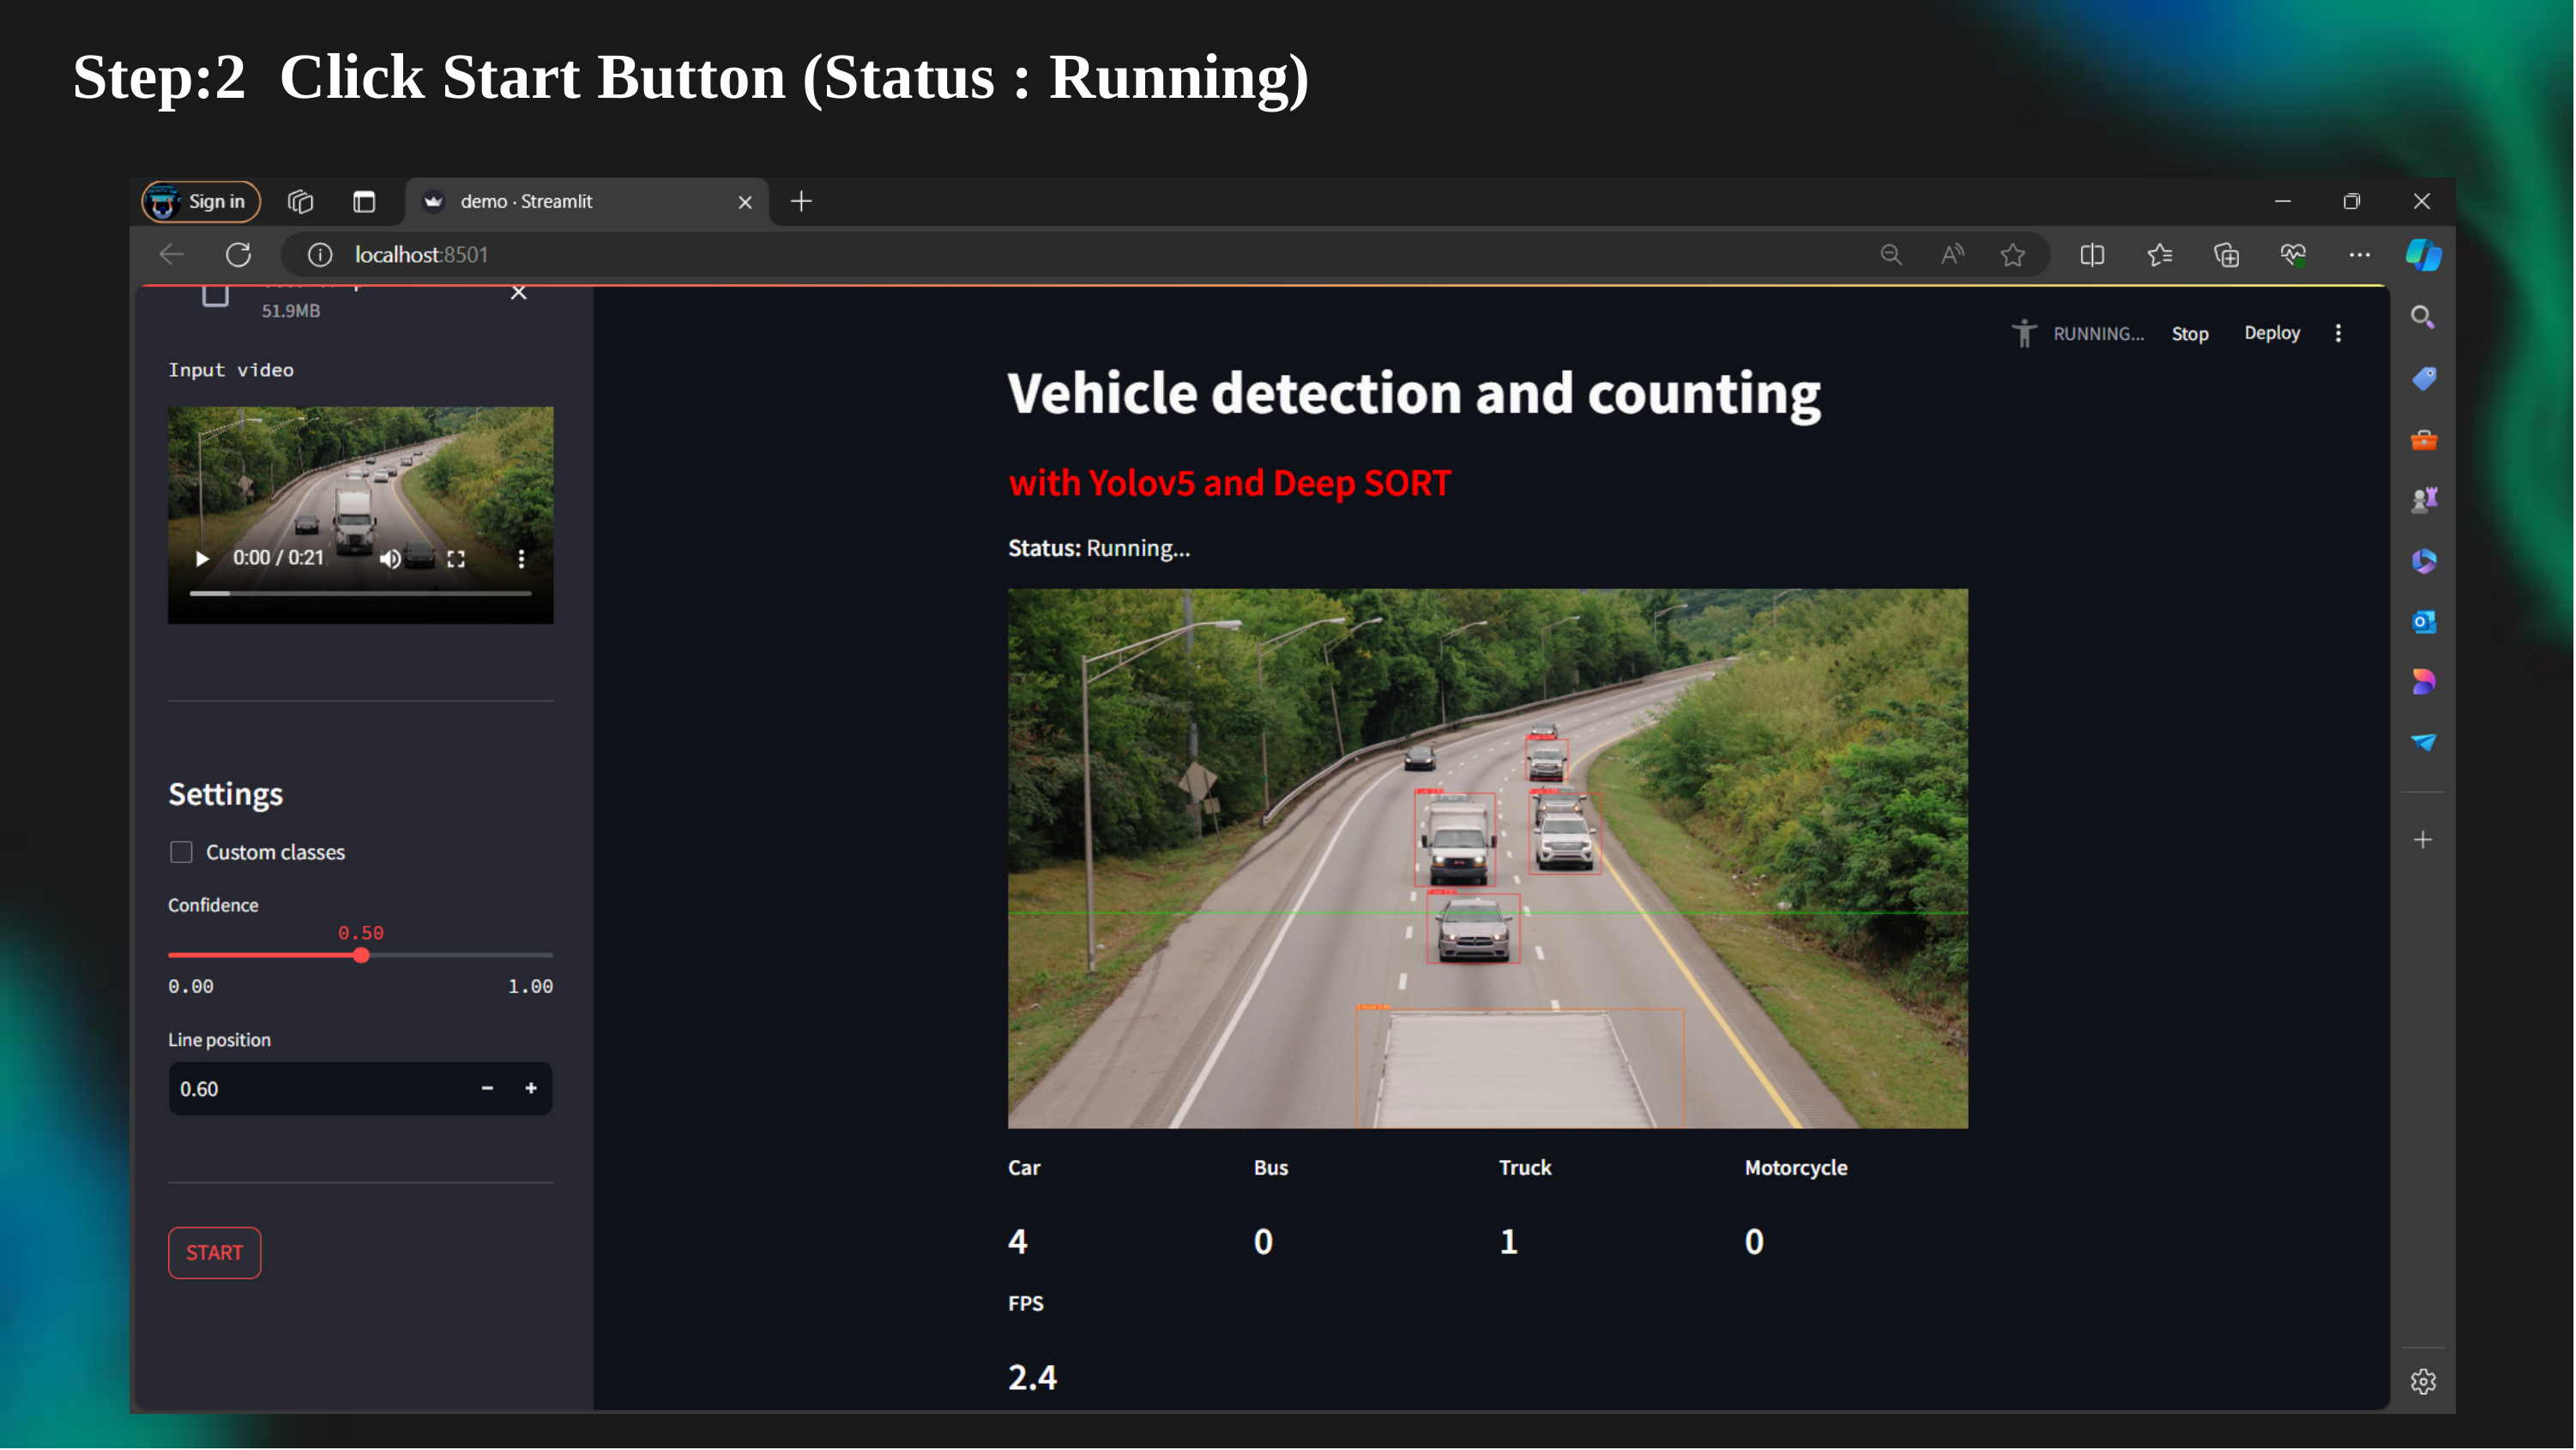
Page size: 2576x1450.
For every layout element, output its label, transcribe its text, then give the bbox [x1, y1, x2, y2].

text_box Step:2 Click Start Button (Status : Running) [59, 27, 1324, 118]
picture [0, 0, 2573, 1448]
